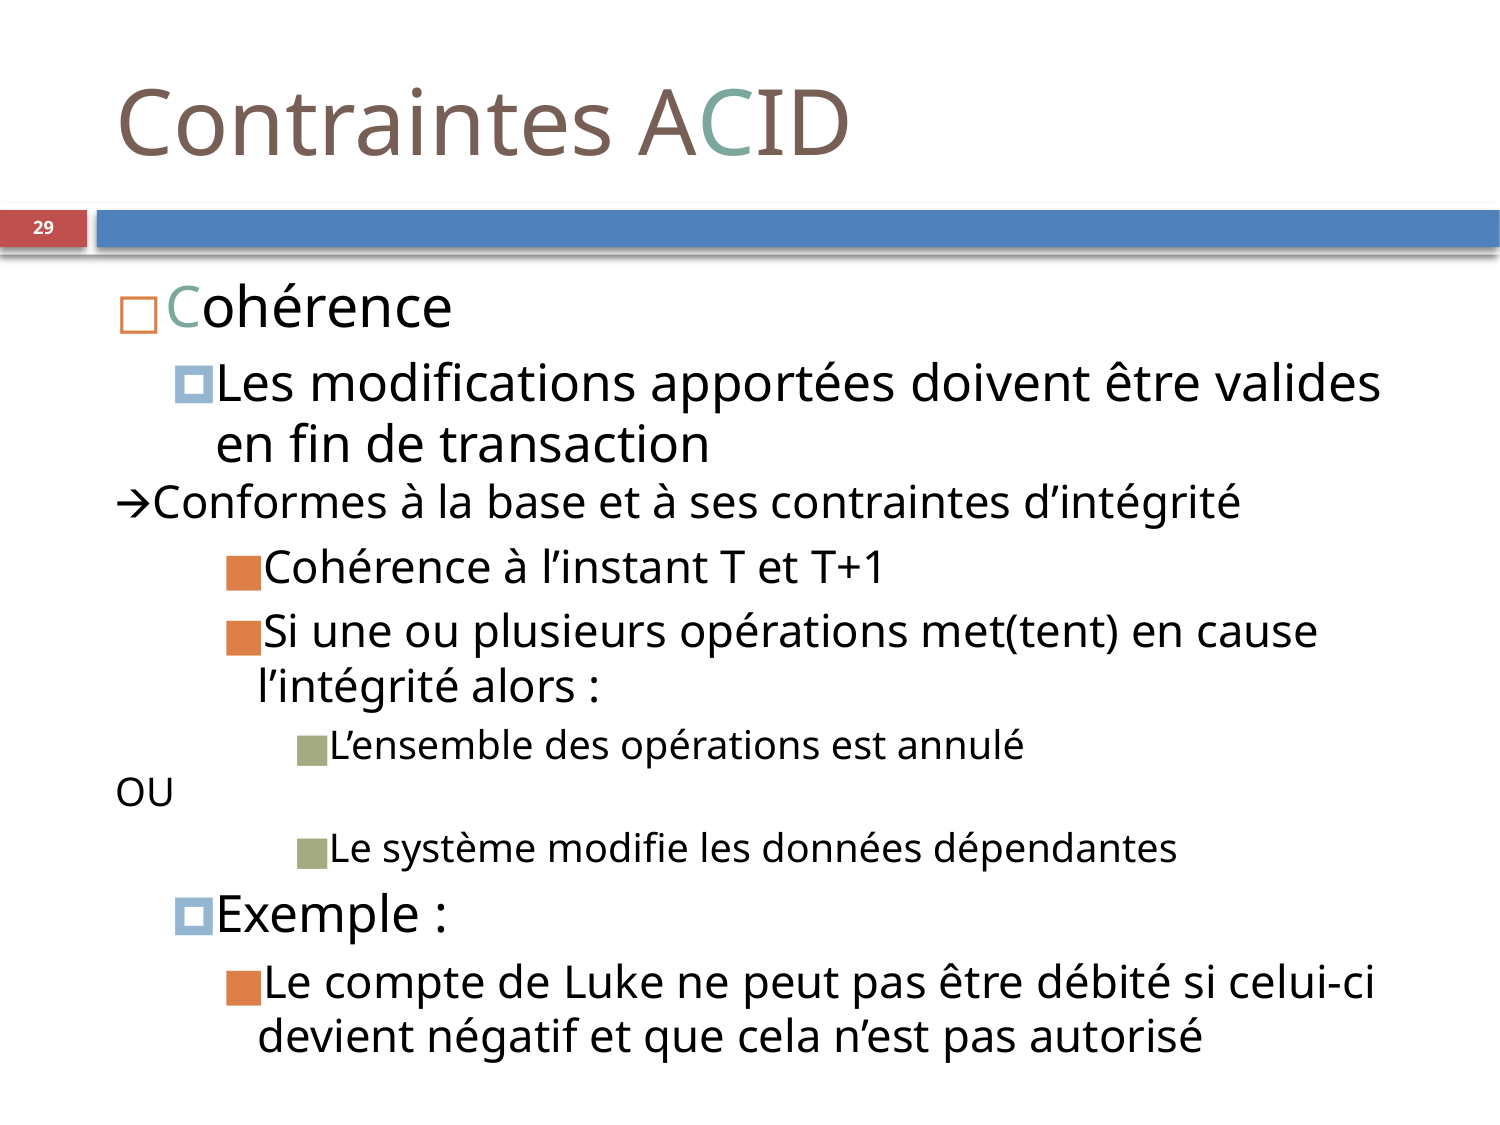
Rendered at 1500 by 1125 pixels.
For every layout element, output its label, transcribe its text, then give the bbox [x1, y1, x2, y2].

text_box Contraintes ACID [100, 37, 1438, 200]
text_box Cohérence Les modifications apportées doivent être valides en fin de transaction 🡪Conformes à la base et à ses contraintes d’intégrité Cohérence à l’instant T et T+1 Si une ou plusieurs opérations met(tent) en cause l’intégrité alors : L’ensemble des opérations est annulé OU Le système modifie les données dépendantes Exemple : Le compte de Luke ne peut pas être débité si celui-ci devient négatif et que cela n’est pas autorisé [100, 262, 1438, 1072]
text_box ‹#› [0, 208, 88, 249]
